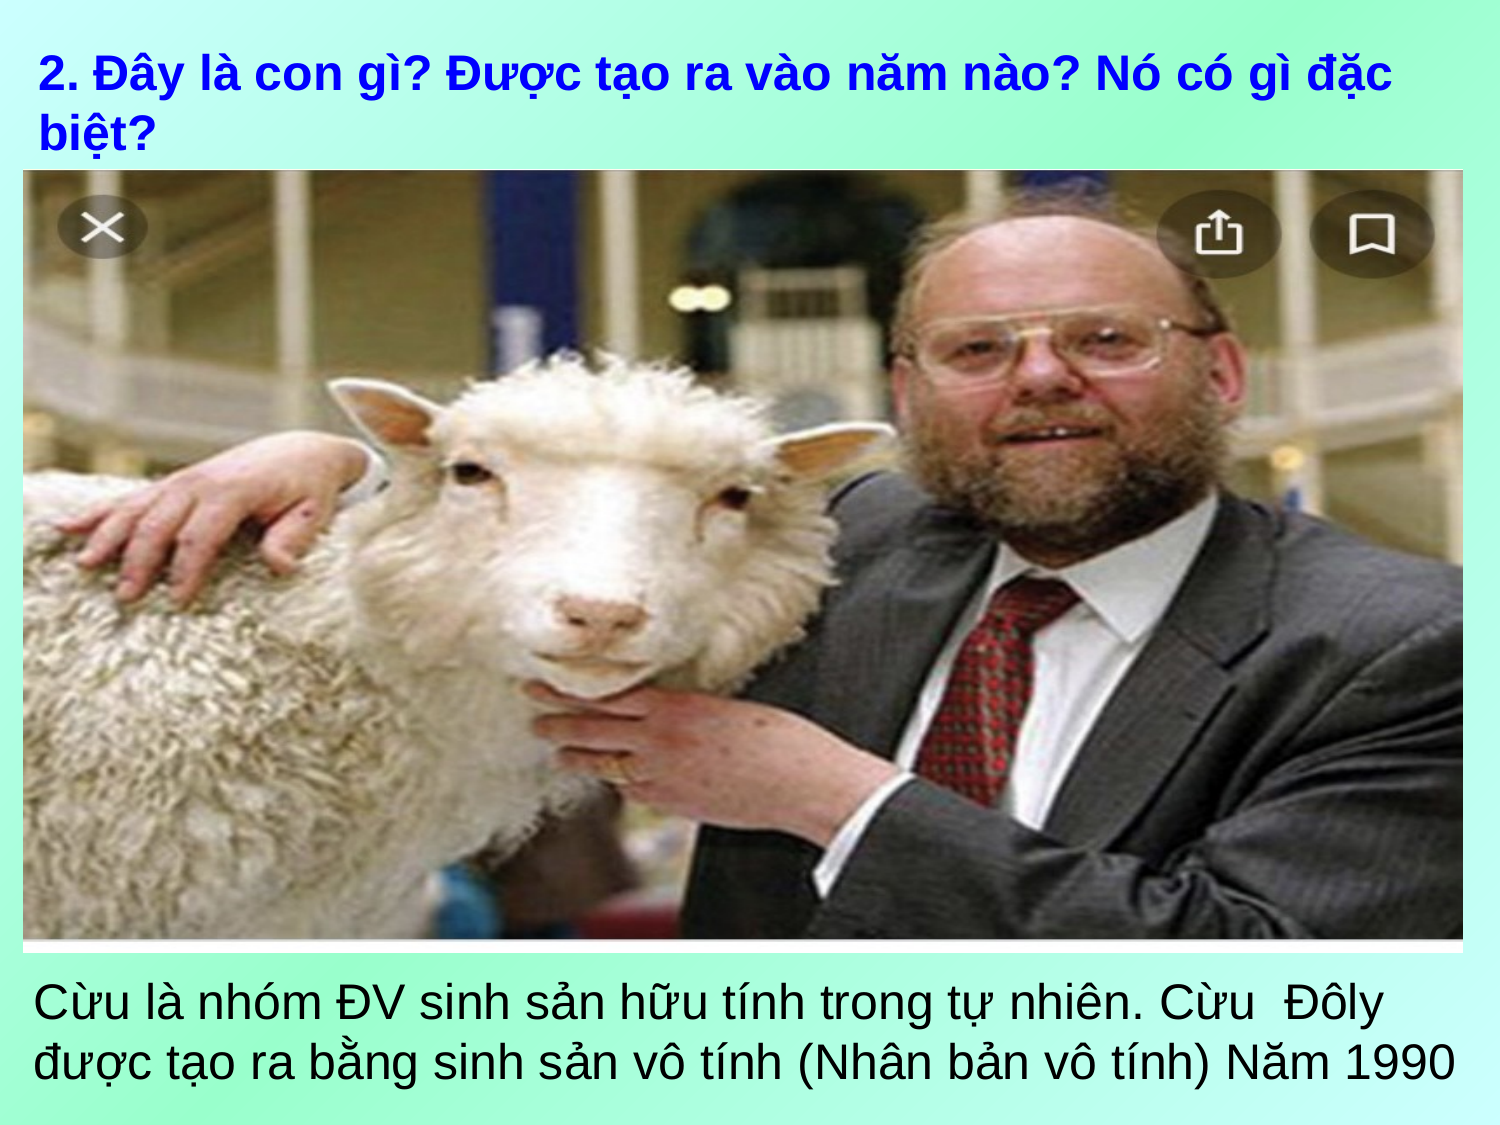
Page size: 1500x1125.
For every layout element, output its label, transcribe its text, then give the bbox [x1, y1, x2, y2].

text_box 2. Đây là con gì? Được tạo ra vào năm nào? Nó có gì đặc biệt? [23, 33, 1412, 169]
picture [23, 169, 1463, 953]
text_box Cừu là nhóm ĐV sinh sản hữu tính trong tự nhiên. Cừu Đôly được tạo ra bằng sinh sản vô tính (Nhân bản vô tính) Năm 1990 [19, 962, 1482, 1098]
